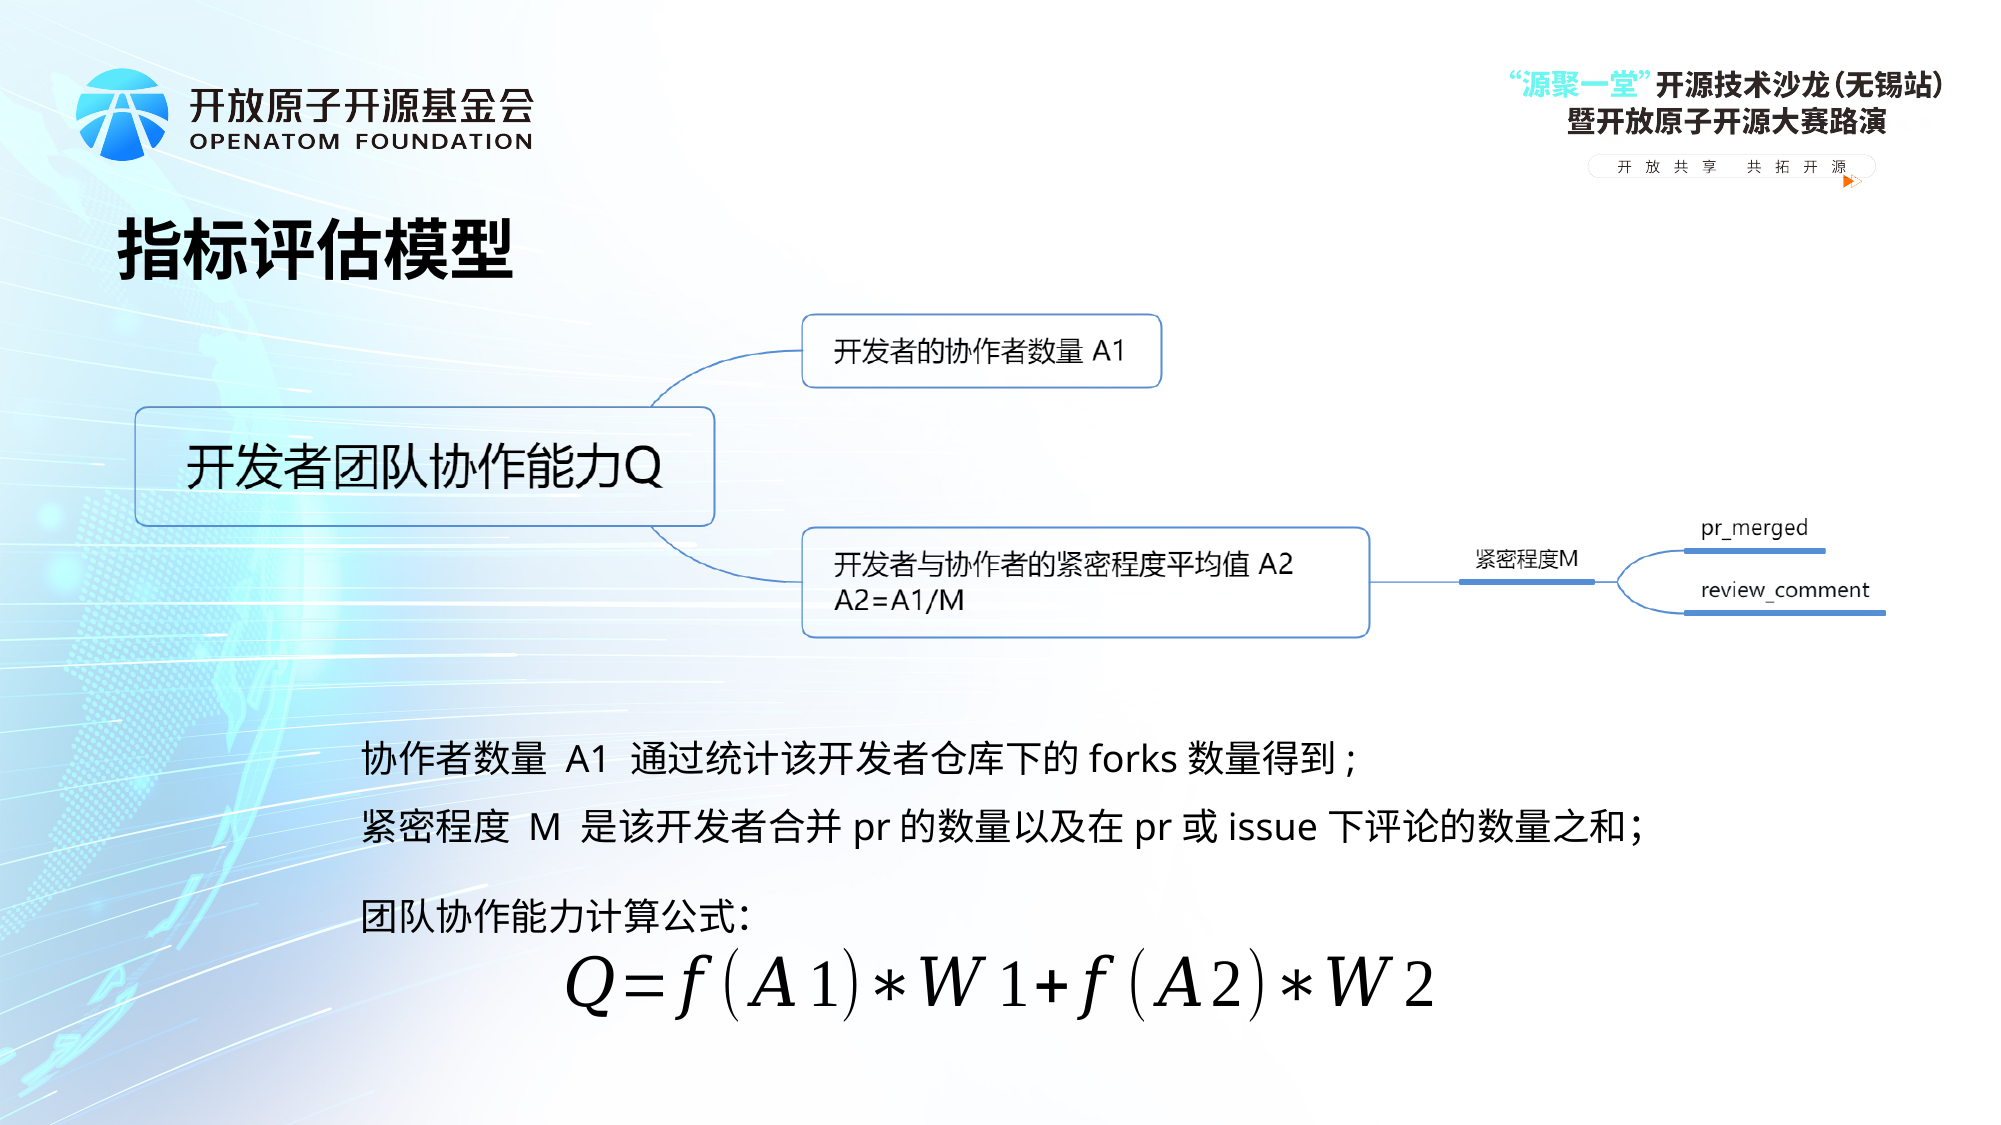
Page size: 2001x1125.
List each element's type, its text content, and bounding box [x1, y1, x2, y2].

text_box 指标评估模型 [115, 216, 1044, 280]
picture [0, 0, 1998, 1125]
text_box 协作者数量 A1 通过统计该开发者仓库下的forks数量得到; 紧密程度 M 是该开发者合并pr的数量以及在pr或issue下评论的数量之和； 团队协作能力计算公式： [345, 713, 1655, 1026]
